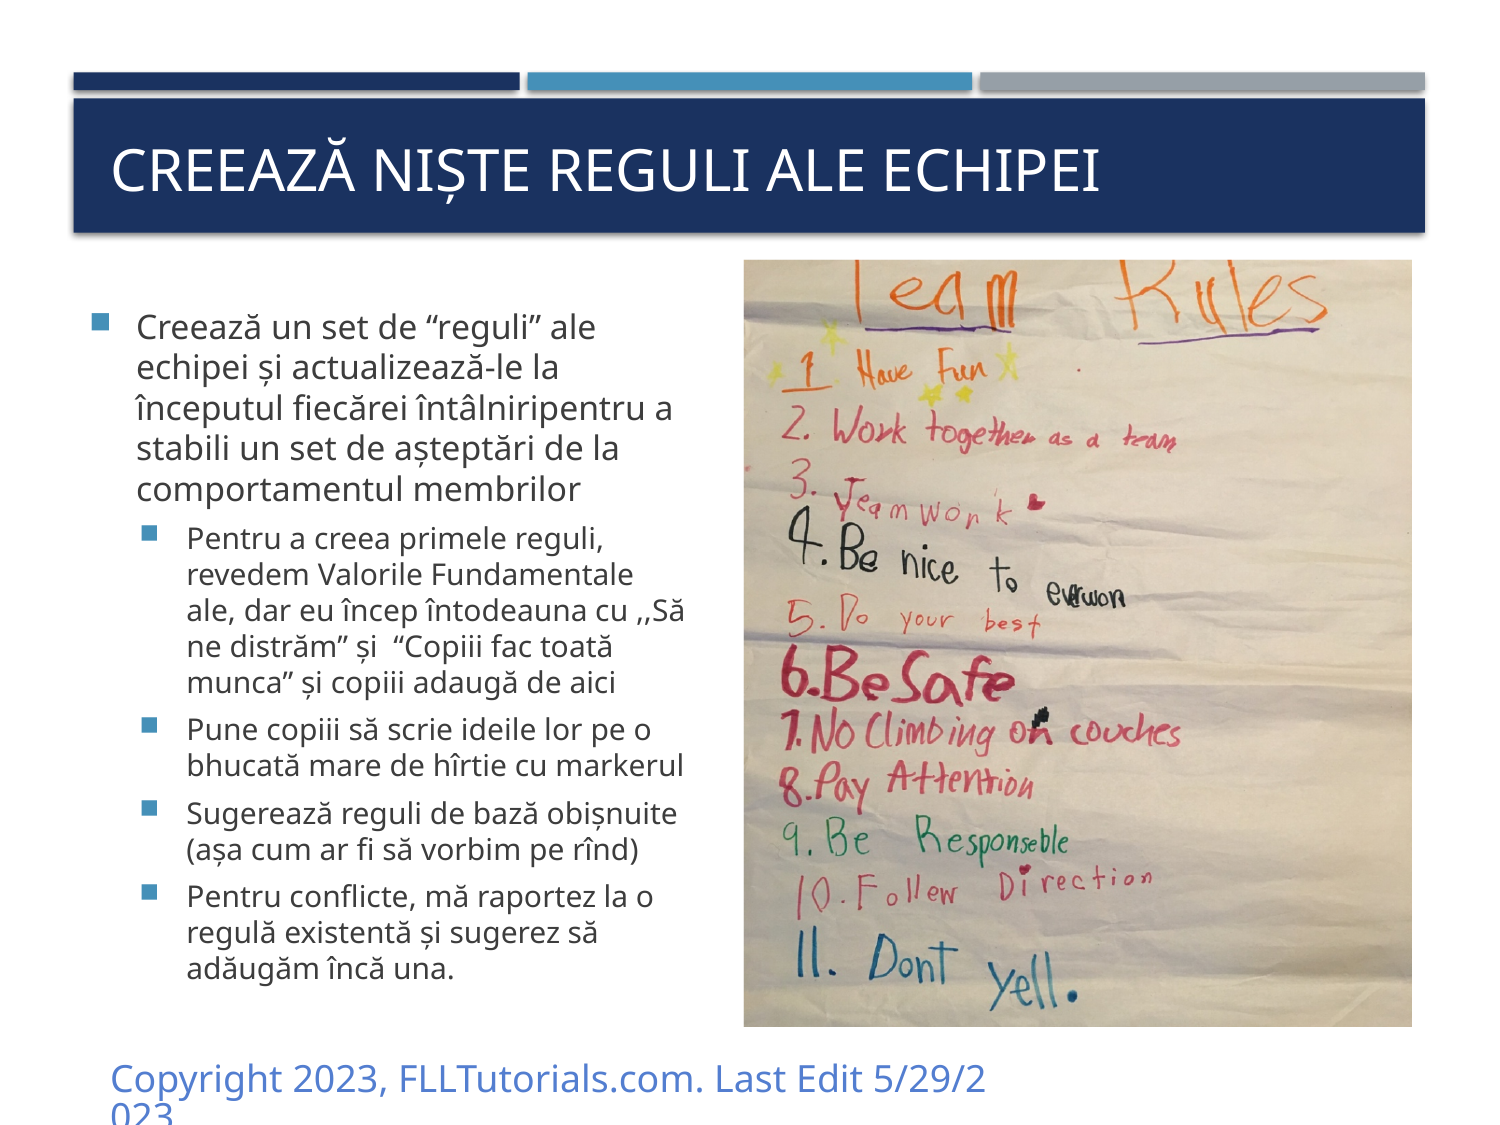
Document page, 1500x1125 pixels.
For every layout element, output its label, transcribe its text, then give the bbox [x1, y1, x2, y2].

list Creează un set de “reguli” ale echipei și actualizează-le la începutul fiecărei întâlniripentru a stabili un set de așteptări de la comportamentul membrilor Pentru a creea primele reguli, revedem Valorile Fundamentale ale, dar eu încep întodeauna cu ,,Să ne distrăm” și “Copiii fac toată munca” și copiii adaugă de aici Pune copiii să scrie ideile lor pe o bhucată mare de hîrtie cu markerul Sugerează reguli de bază obișnuite (așa cum ar fi să vorbim pe rînd) Pentru conflicte, mă raportez la o regulă existentă și sugerez să adăugăm încă una. [73, 298, 706, 1078]
footer Copyright 2023, FLLTutorials.com. Last Edit 5/29/2023 [95, 1047, 1022, 1108]
title Creează niște reguli ale echipei [95, 112, 1406, 211]
picture [692, 260, 1462, 1026]
